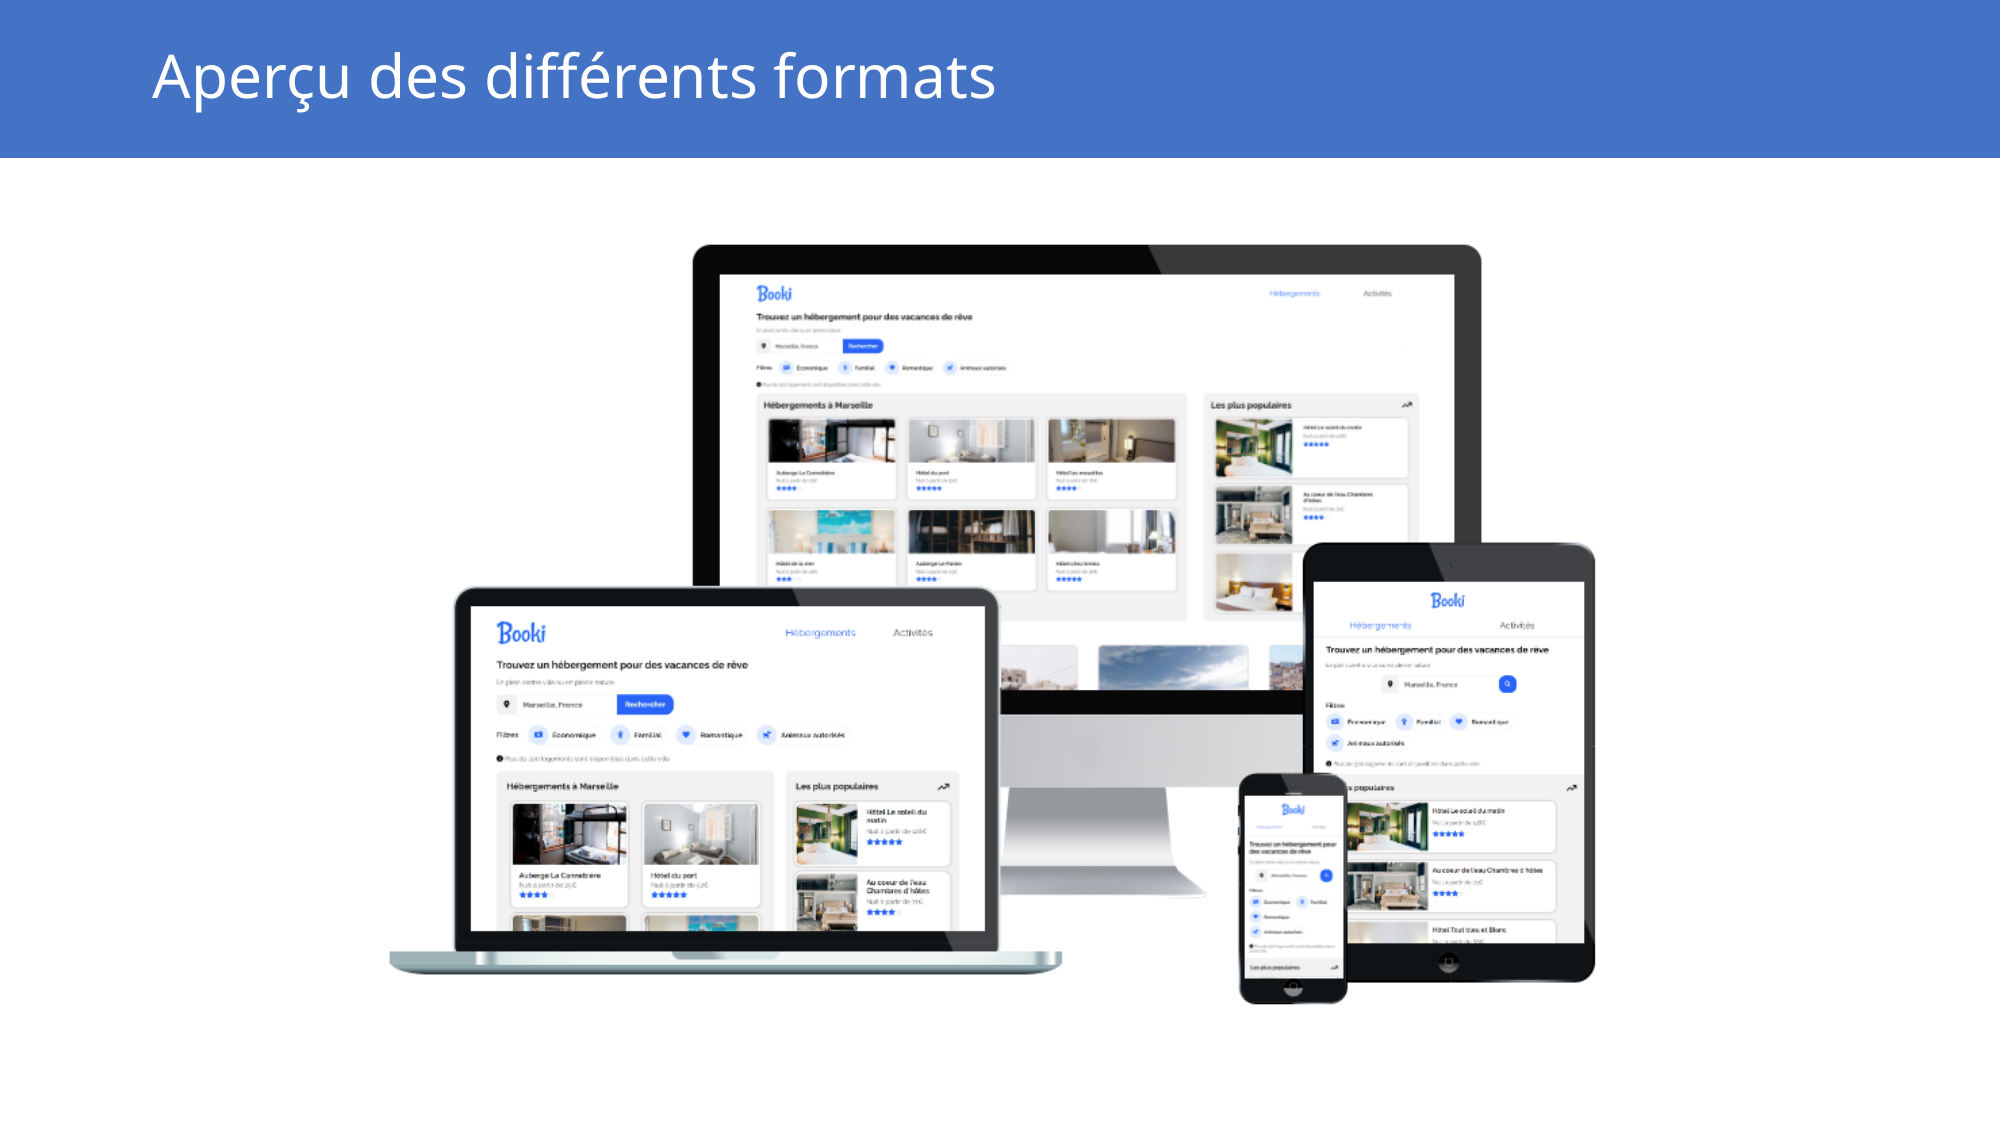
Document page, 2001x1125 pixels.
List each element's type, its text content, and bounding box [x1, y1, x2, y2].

title Aperçu des différents formats [137, 0, 1863, 158]
text_box [0, 0, 2000, 159]
picture [329, 207, 1671, 1045]
